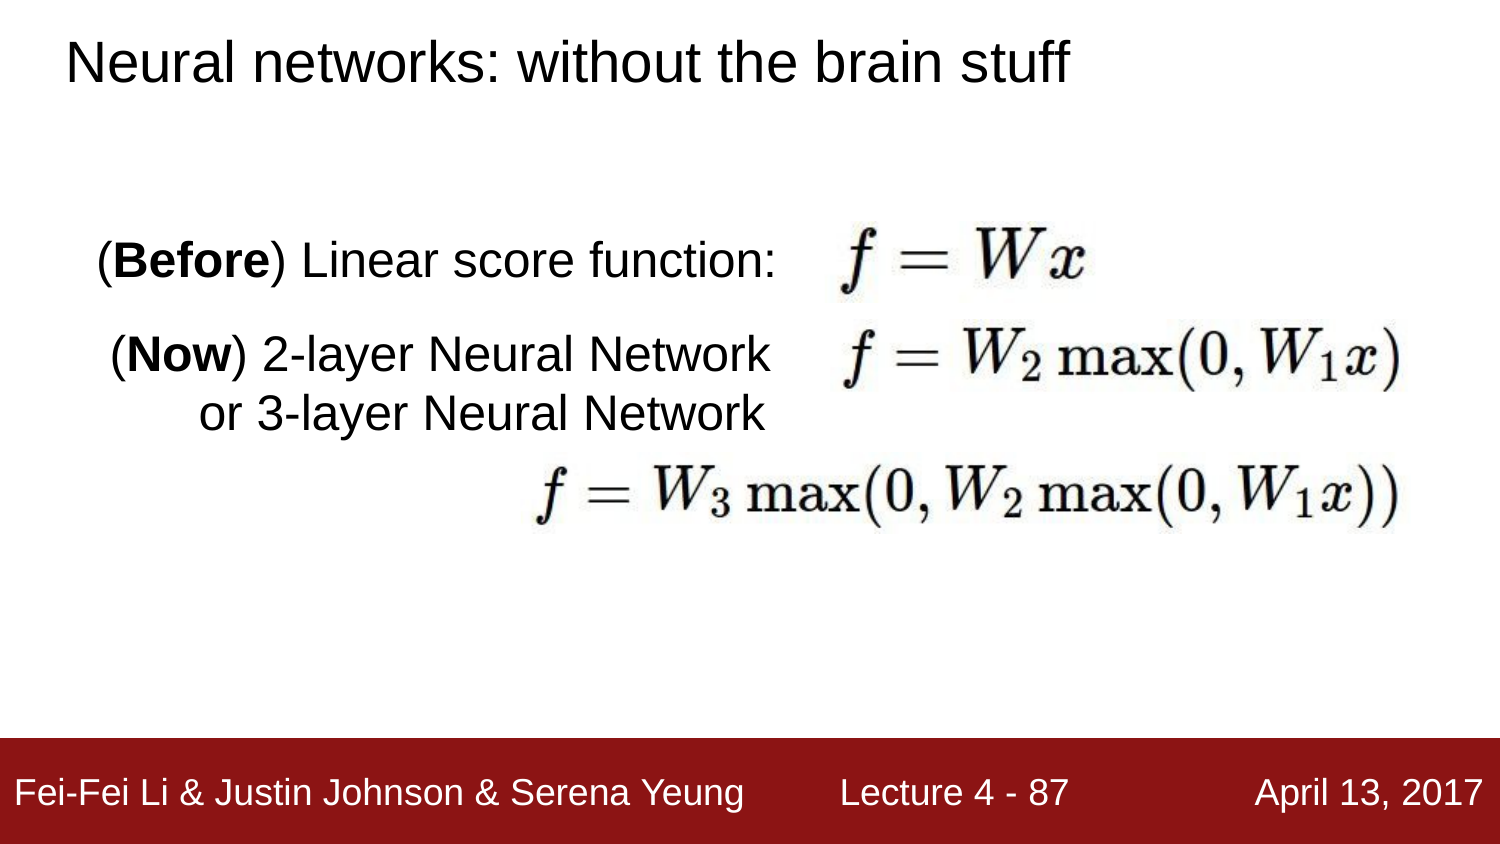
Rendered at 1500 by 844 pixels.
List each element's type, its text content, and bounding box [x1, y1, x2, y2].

footer Fei-Fei Li & Justin Johnson & Serena Yeung [11, 769, 753, 844]
text_box [824, 221, 1096, 303]
text_box (Before) Linear score function: (Now) 2-layer Neural Network or 3-layer Neural Network [93, 190, 782, 441]
slide_number Lecture 4 - 58 [837, 769, 1073, 844]
text_box [520, 452, 1411, 534]
text_box [830, 319, 1414, 401]
title Neural networks: without the brain stuff [63, 22, 1075, 166]
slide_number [1252, 769, 1488, 844]
